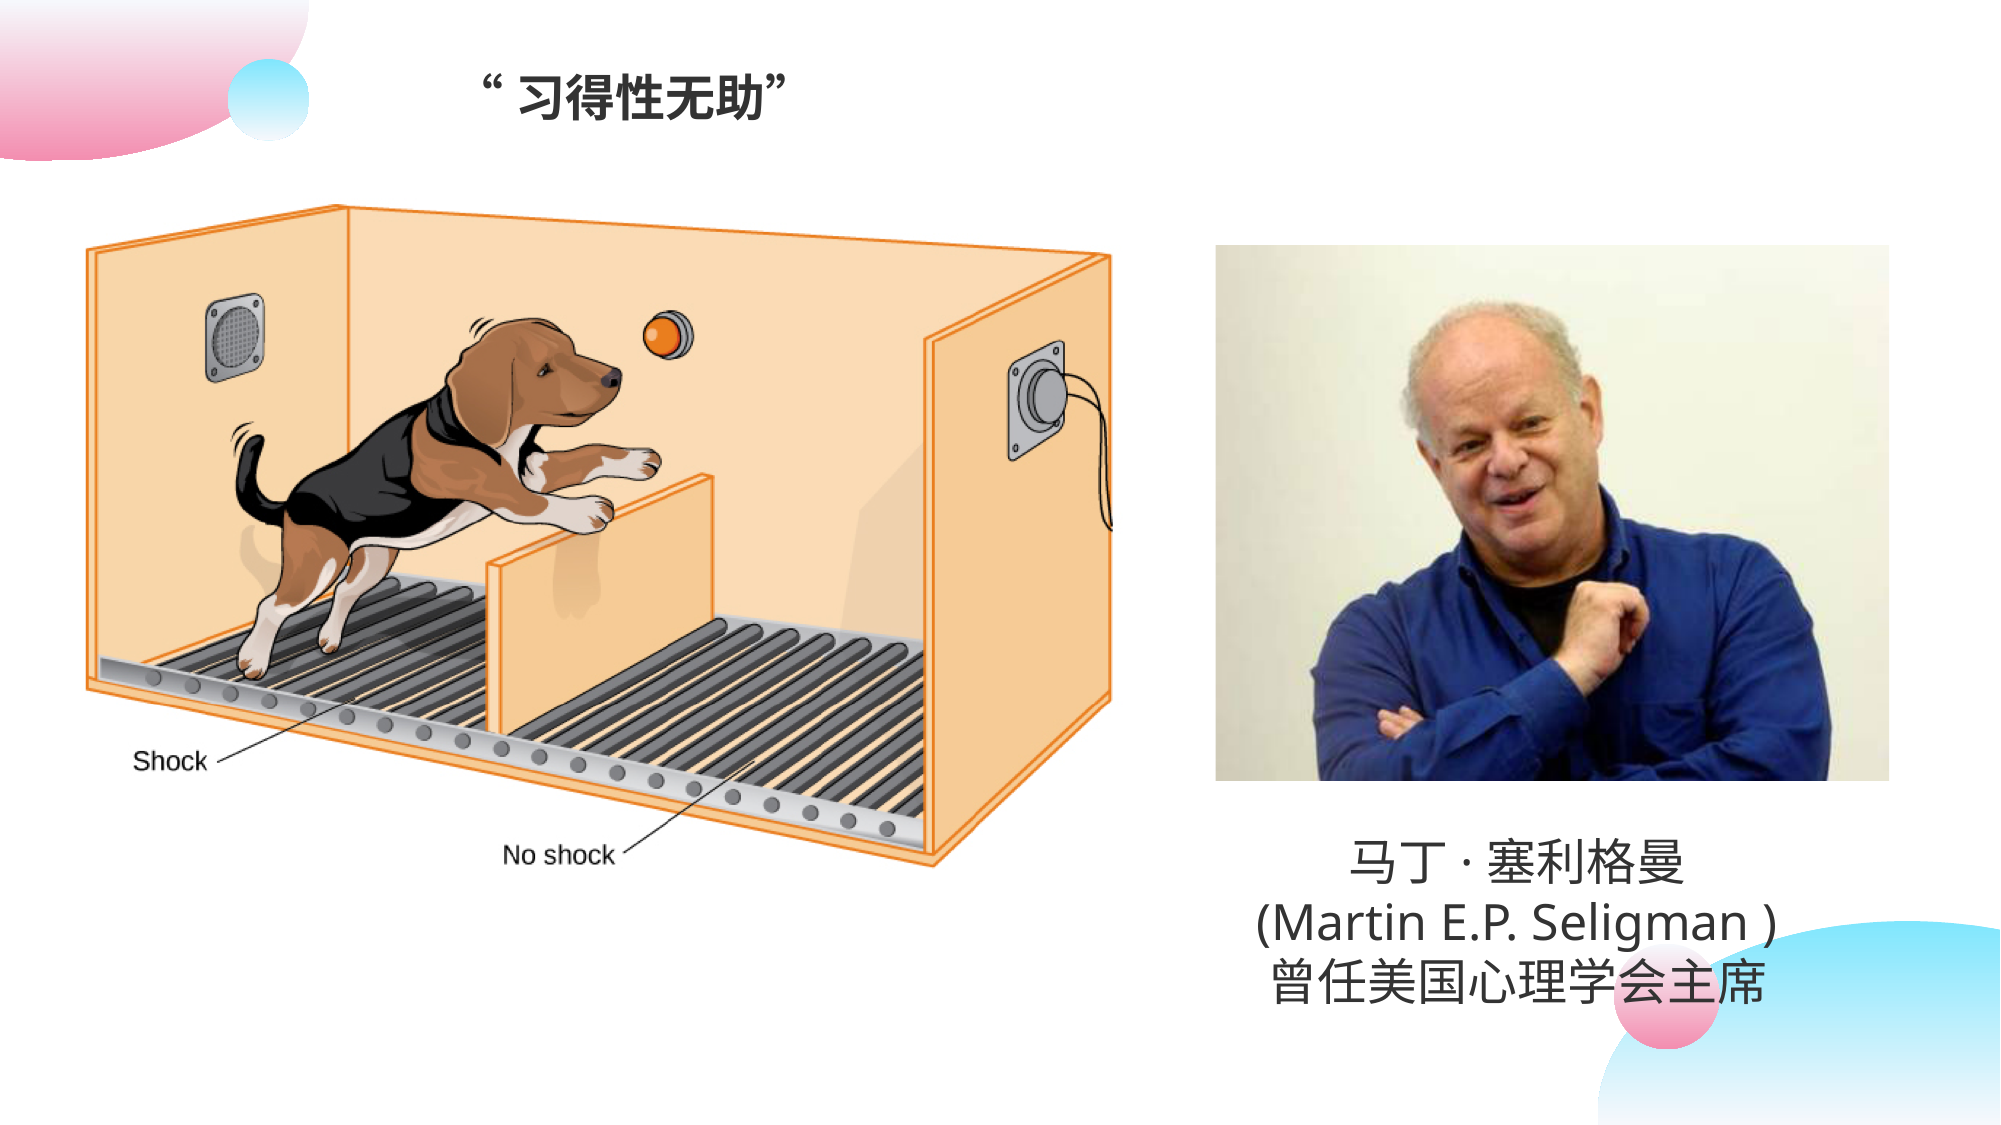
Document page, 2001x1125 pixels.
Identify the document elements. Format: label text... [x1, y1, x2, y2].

text_box 马丁·塞利格曼 (Martin E.P. Seligman ) 曾任美国心理学会主席 [1172, 823, 1863, 1019]
text_box [0, 0, 311, 162]
picture [1215, 245, 1890, 781]
text_box [1596, 920, 2000, 1125]
text_box “习得性无助” [438, 58, 1129, 134]
text_box [1618, 1019, 1716, 1051]
picture [52, 160, 1129, 886]
text_box [226, 57, 311, 142]
